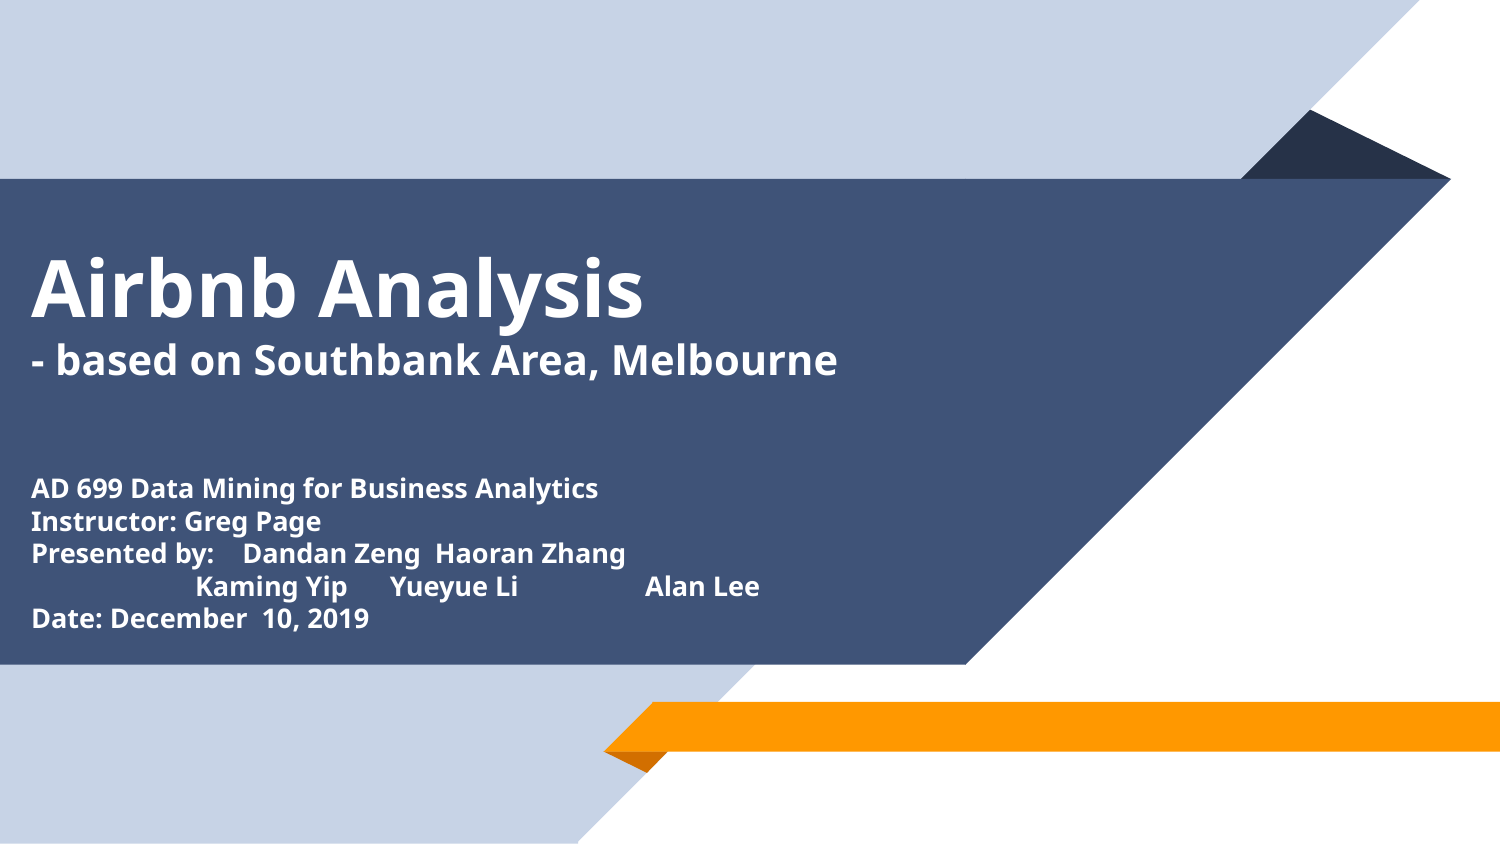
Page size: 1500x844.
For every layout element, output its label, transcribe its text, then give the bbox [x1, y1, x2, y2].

title Airbnb Analysis - based on Southbank Area, Melbourne [16, 232, 1033, 415]
text_box AD 699 Data Mining for Business Analytics Instructor: Greg Page Presented by: Dandan Zeng Haoran Zhang Kaming Yip Yueyue Li Alan Lee Date: December 10, 2019 [16, 442, 821, 664]
